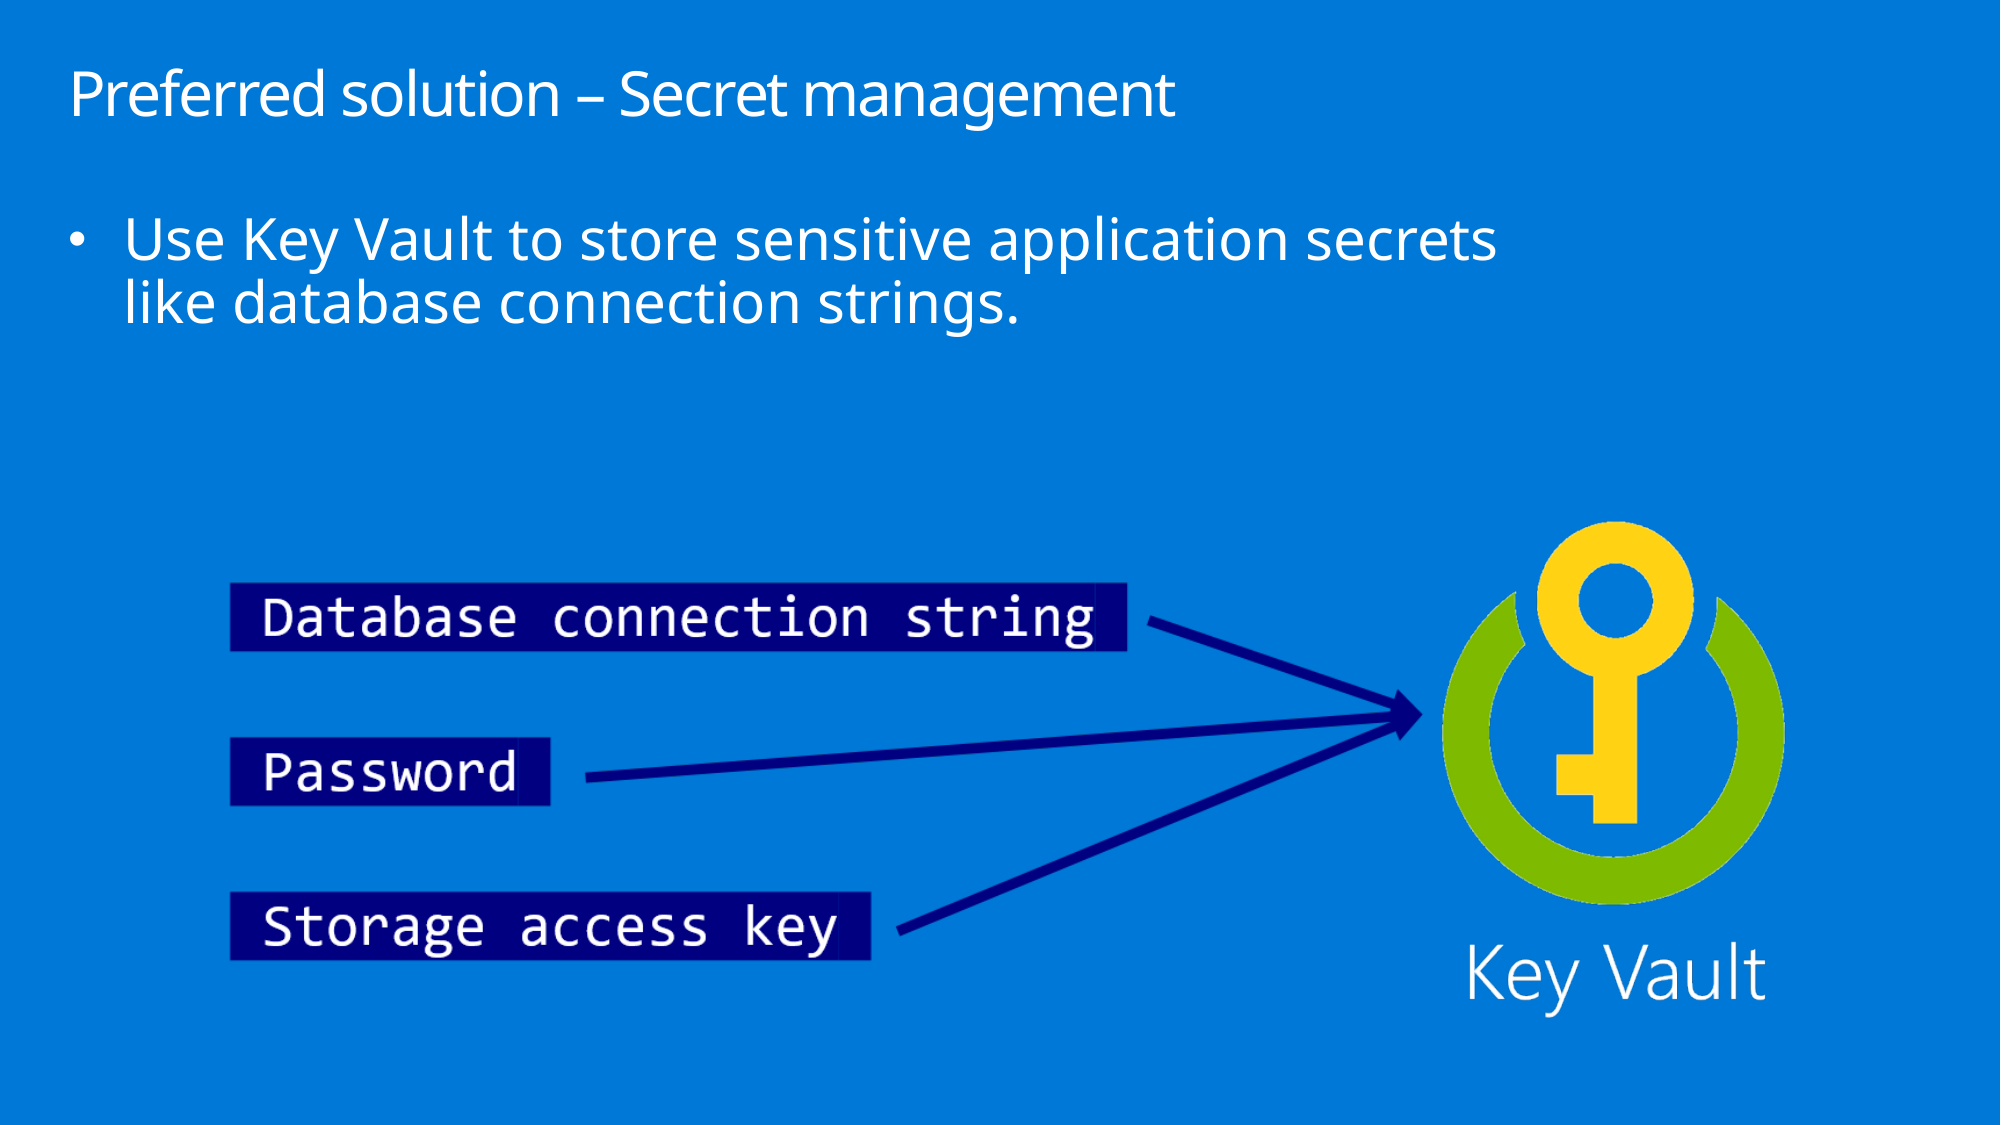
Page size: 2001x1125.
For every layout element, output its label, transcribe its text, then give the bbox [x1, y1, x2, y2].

picture [195, 520, 1805, 1046]
title Preferred solution – Secret management [44, 47, 1957, 196]
list Use Key Vault to store sensitive application secrets like database connection strings. [44, 195, 1610, 599]
